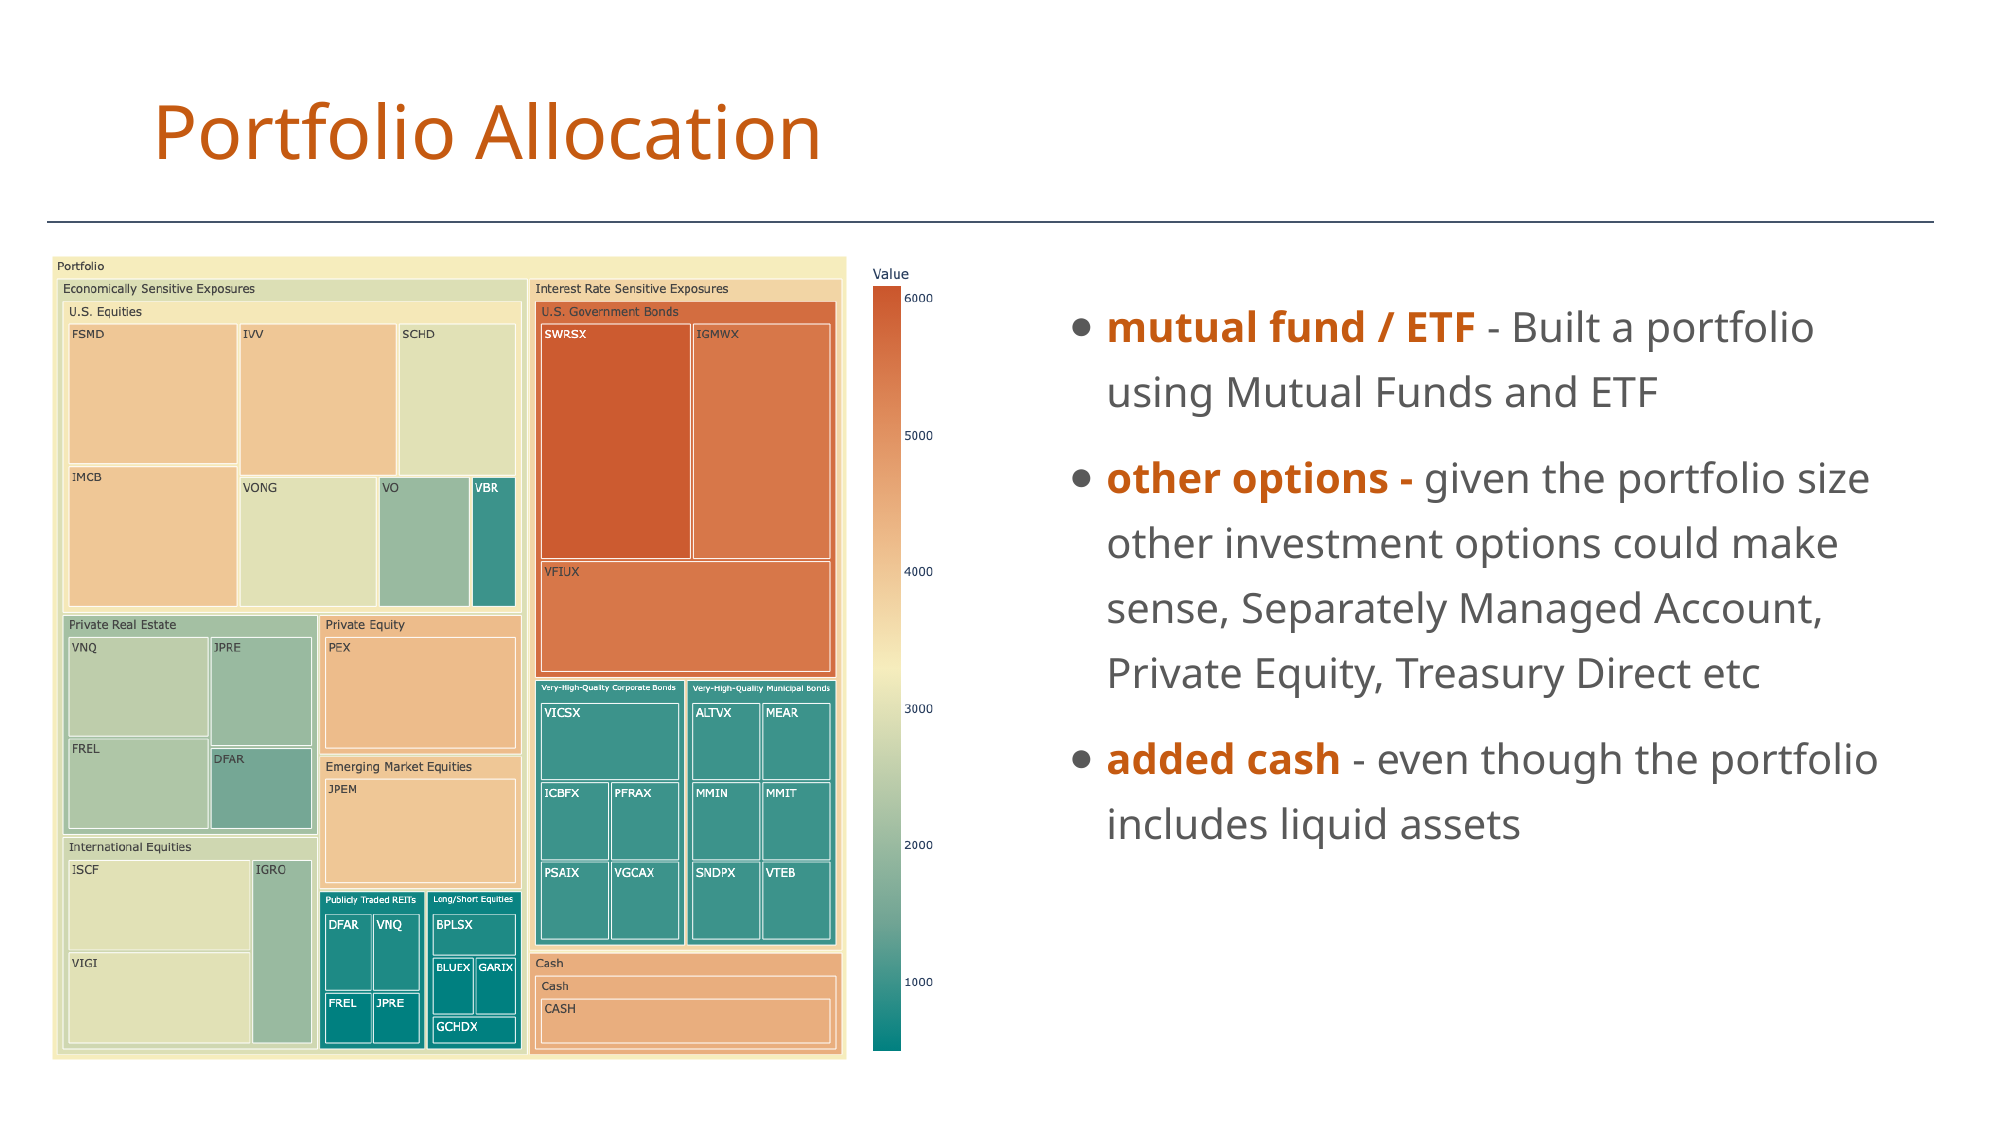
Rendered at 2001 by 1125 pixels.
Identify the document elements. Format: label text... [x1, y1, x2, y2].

list mutual fund / ETF - Built a portfolio using Mutual Funds and ETF other options - given the portfolio size other investment options could make sense, Separately Managed Account, Private Equity, Treasury Direct etc added cash - even though the portfolio includes liquid assets [1053, 278, 1923, 1017]
picture [44, 240, 950, 1107]
title Portfolio Allocation [137, 59, 1863, 211]
